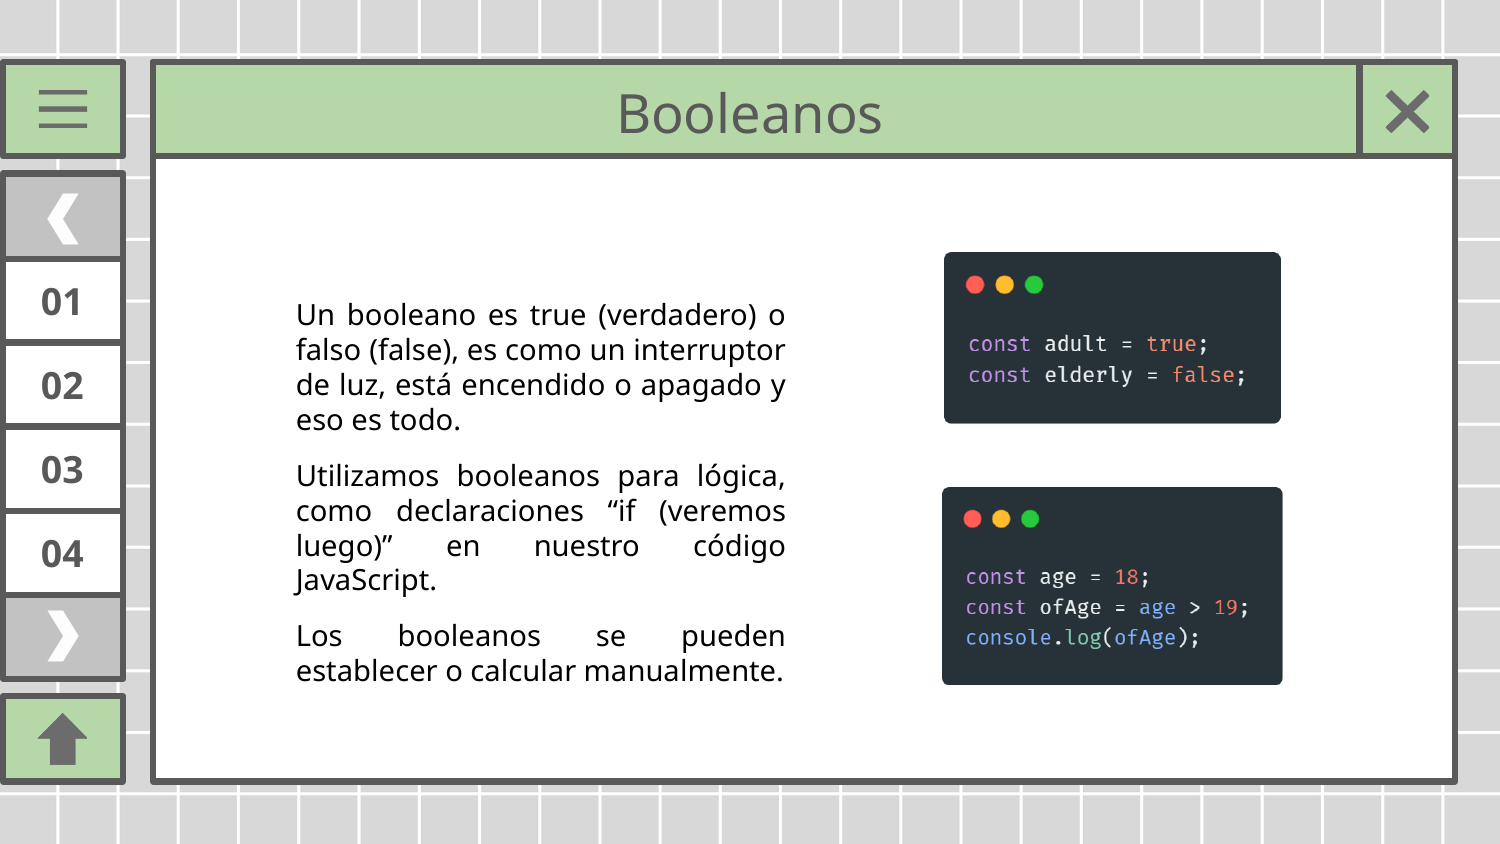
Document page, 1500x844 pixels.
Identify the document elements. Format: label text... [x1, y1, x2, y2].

text_box 04 [20, 533, 104, 572]
title Booleanos [182, 64, 1318, 159]
text_box 03 [20, 449, 104, 487]
picture [0, 0, 1500, 844]
picture [38, 610, 88, 662]
text_box Un booleano es true (verdadero) o falso (false), es como un interruptor de luz, está encendido o apagado y eso es todo. Utilizamos booleanos para lógica, como declaraciones “if (veremos luego)” en nuestro código JavaScript. Los booleanos se pueden establecer o calcular manualmente. [280, 281, 802, 703]
text_box 02 [20, 365, 104, 403]
picture [38, 90, 88, 129]
picture [37, 713, 88, 765]
text_box 01 [20, 281, 104, 319]
picture [38, 193, 88, 245]
